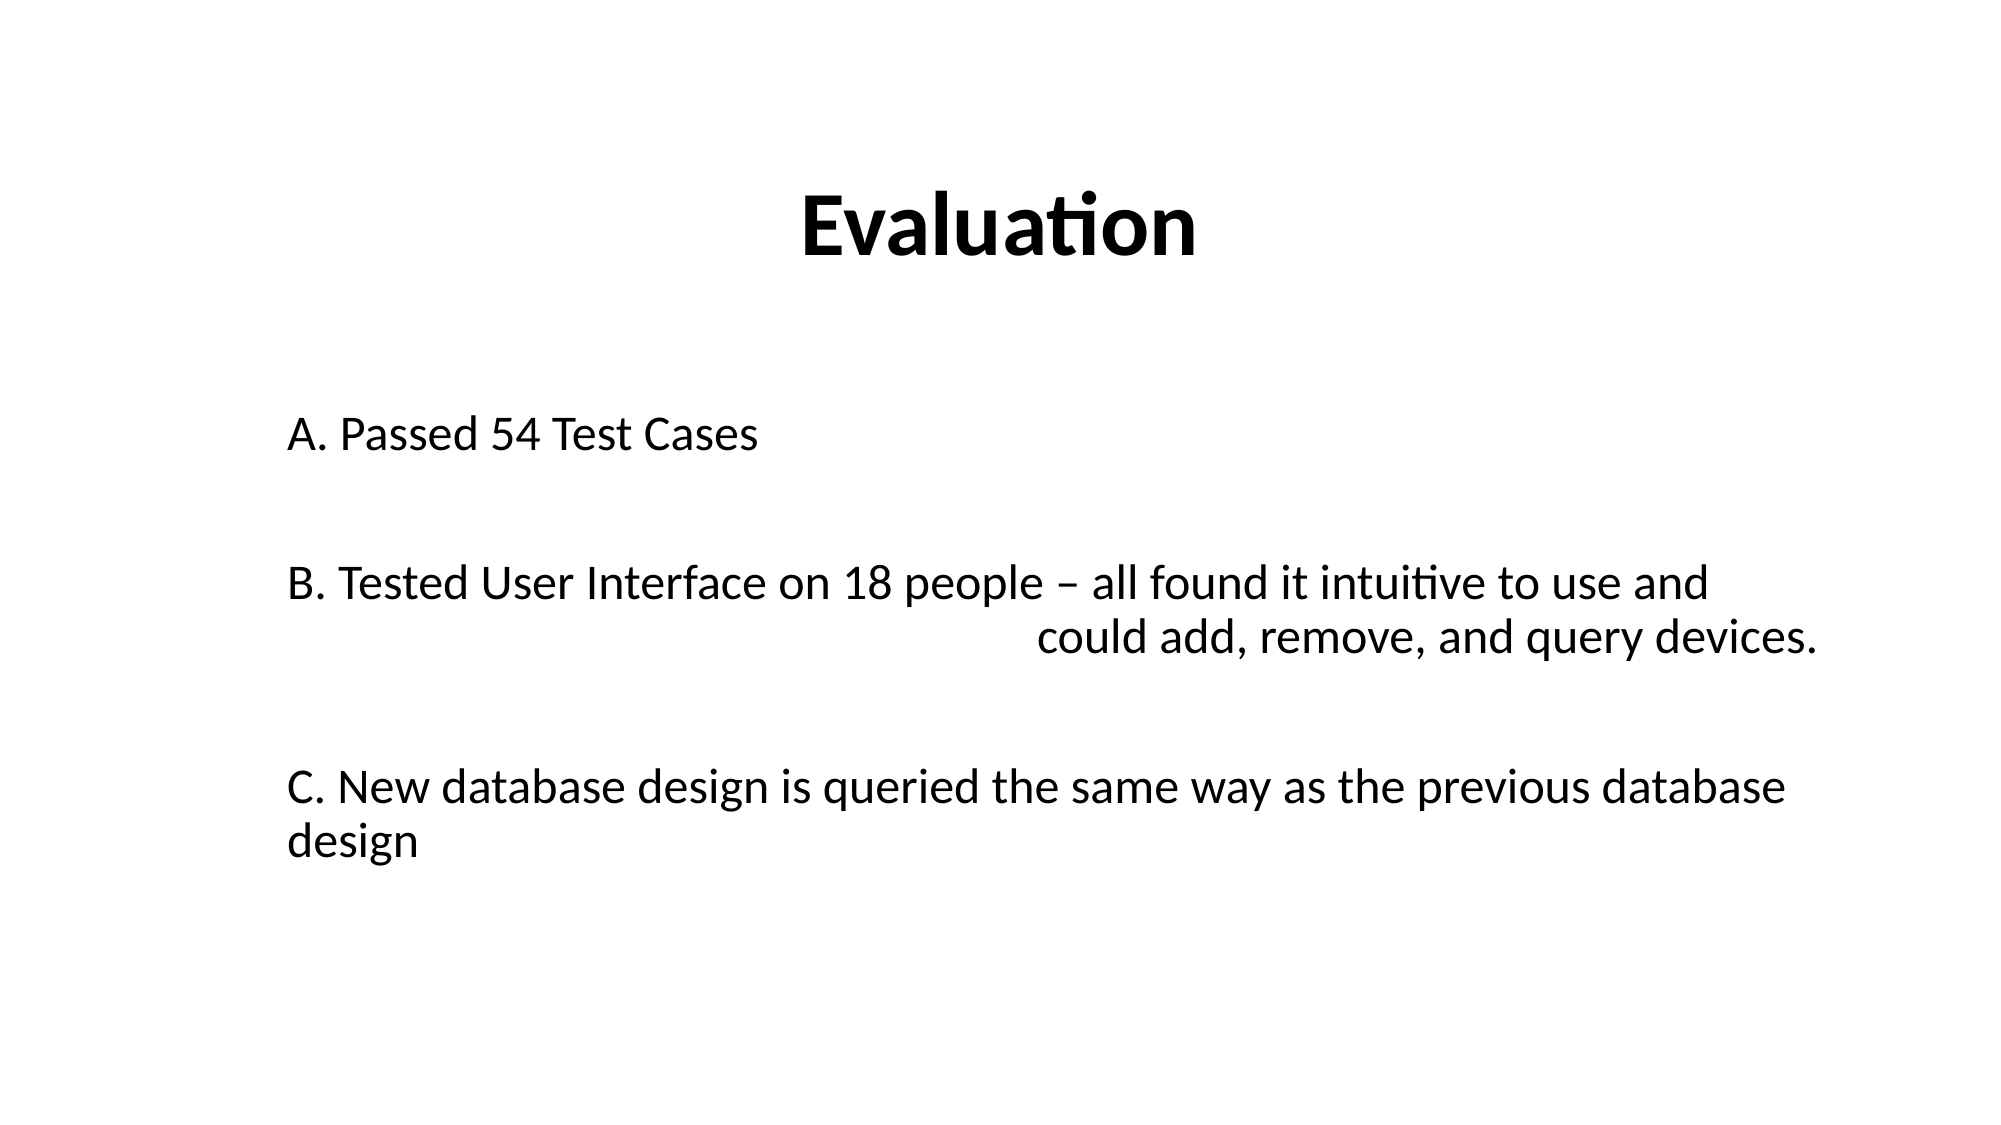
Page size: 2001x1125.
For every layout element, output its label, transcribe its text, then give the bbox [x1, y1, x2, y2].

subtitle Evaluation [154, 169, 1846, 348]
text_box A. Passed 54 Test Cases B. Tested User Interface on 18 people – all found it intuitive to use and could add, remove, and query devices. C. New database design is queried the same way as the previous database design [272, 399, 1846, 956]
